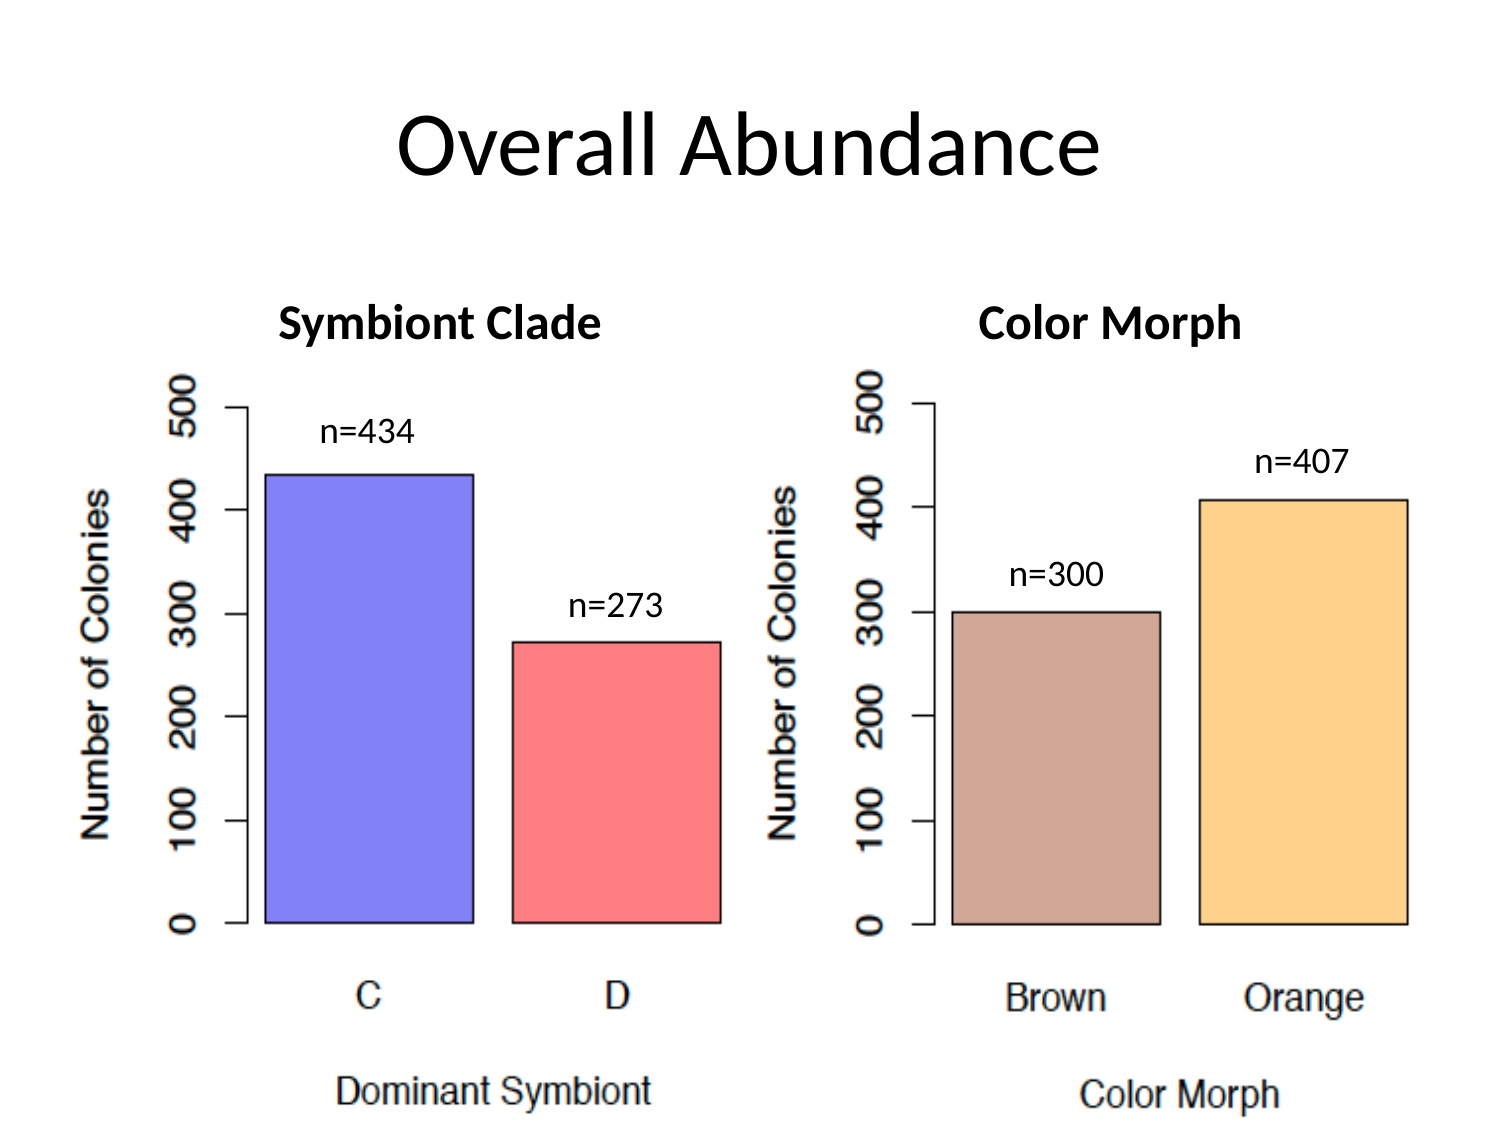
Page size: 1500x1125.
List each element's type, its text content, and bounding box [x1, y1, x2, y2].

list Color Morph [761, 251, 1425, 356]
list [74, 356, 738, 1125]
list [761, 356, 1426, 1125]
title Overall Abundance [75, 45, 1425, 233]
list Symbiont Clade [75, 251, 738, 356]
